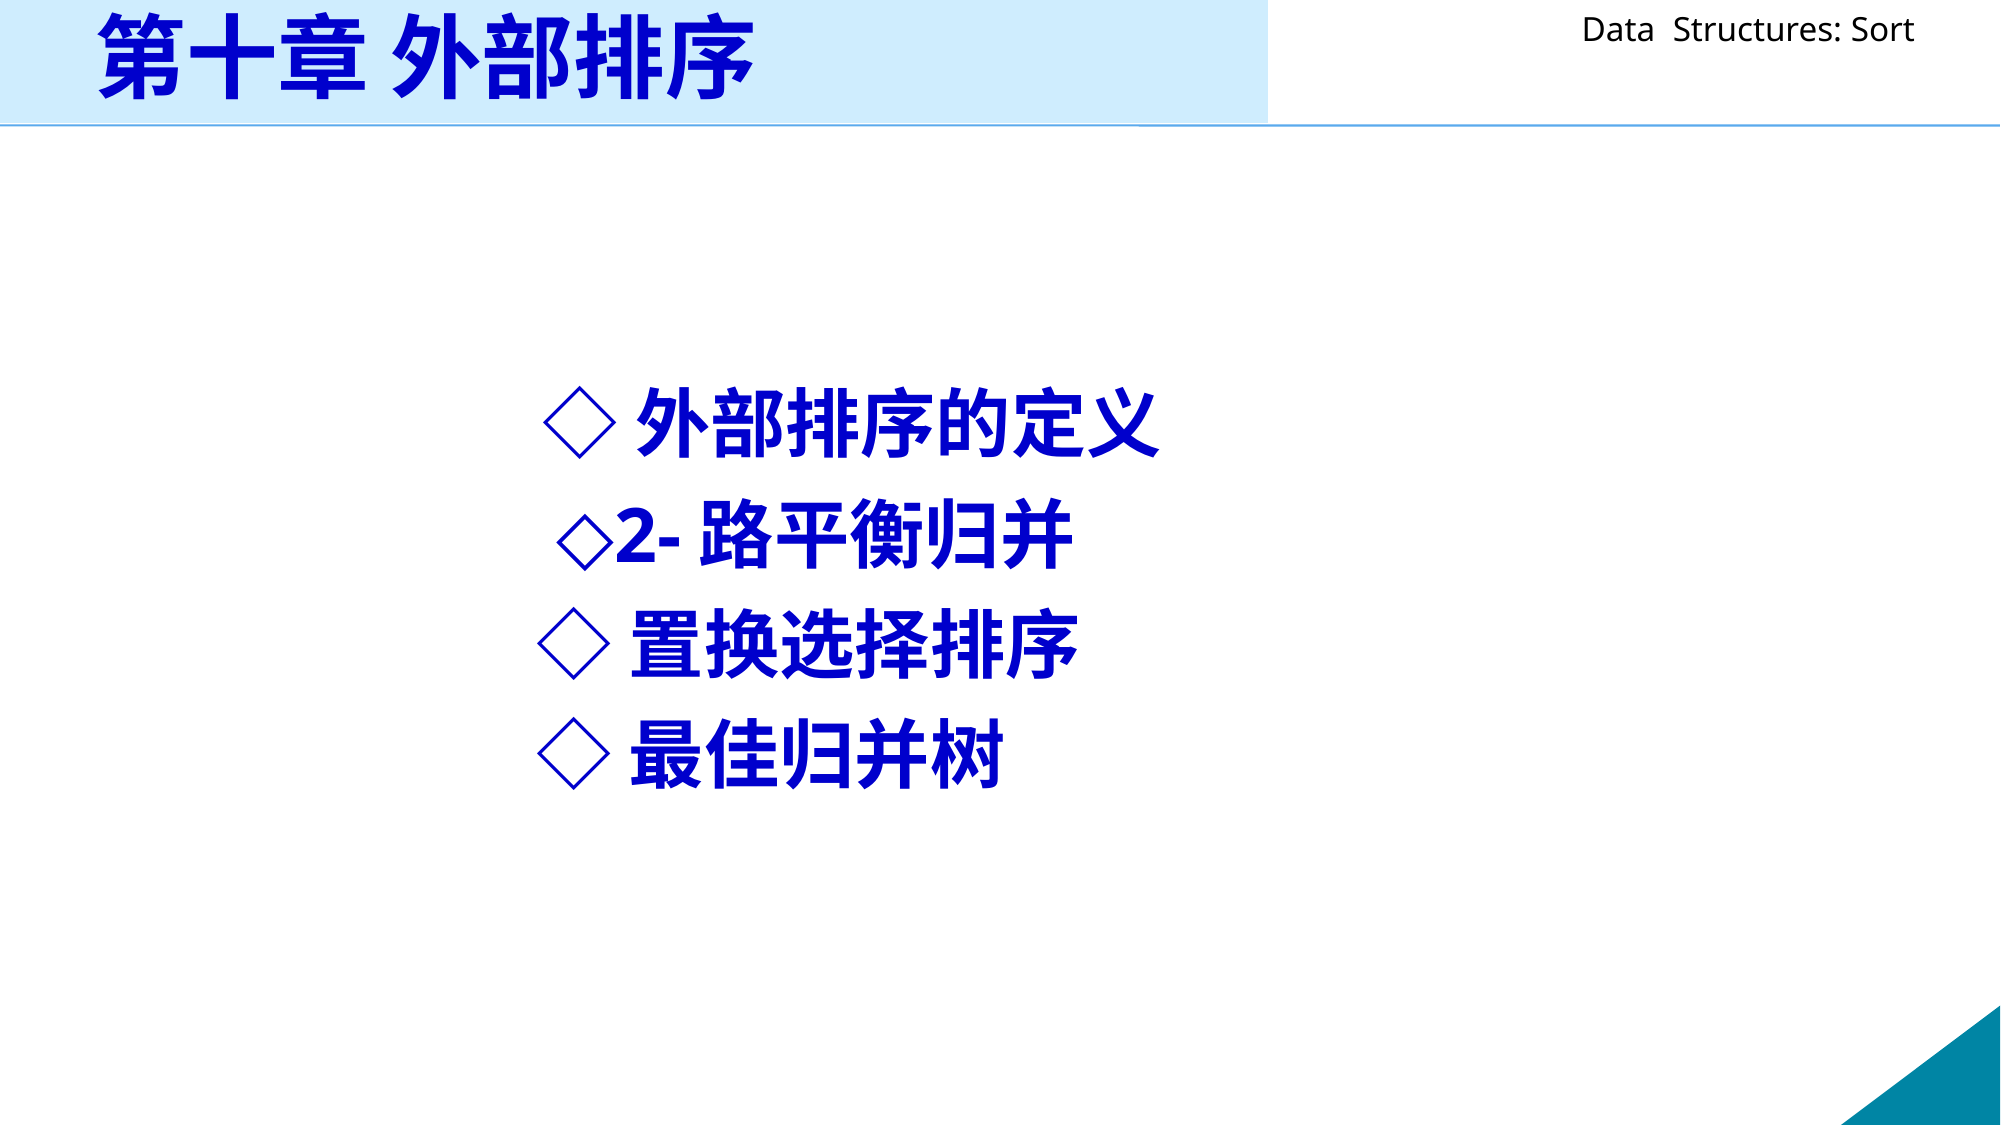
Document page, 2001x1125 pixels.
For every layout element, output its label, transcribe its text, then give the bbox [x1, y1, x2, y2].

title 第十章 外部排序 [79, 0, 1355, 138]
subtitle ◇外部排序的定义 ◇2-路平衡归并 ◇置换选择排序 ◇最佳归并树 [385, 255, 1661, 811]
